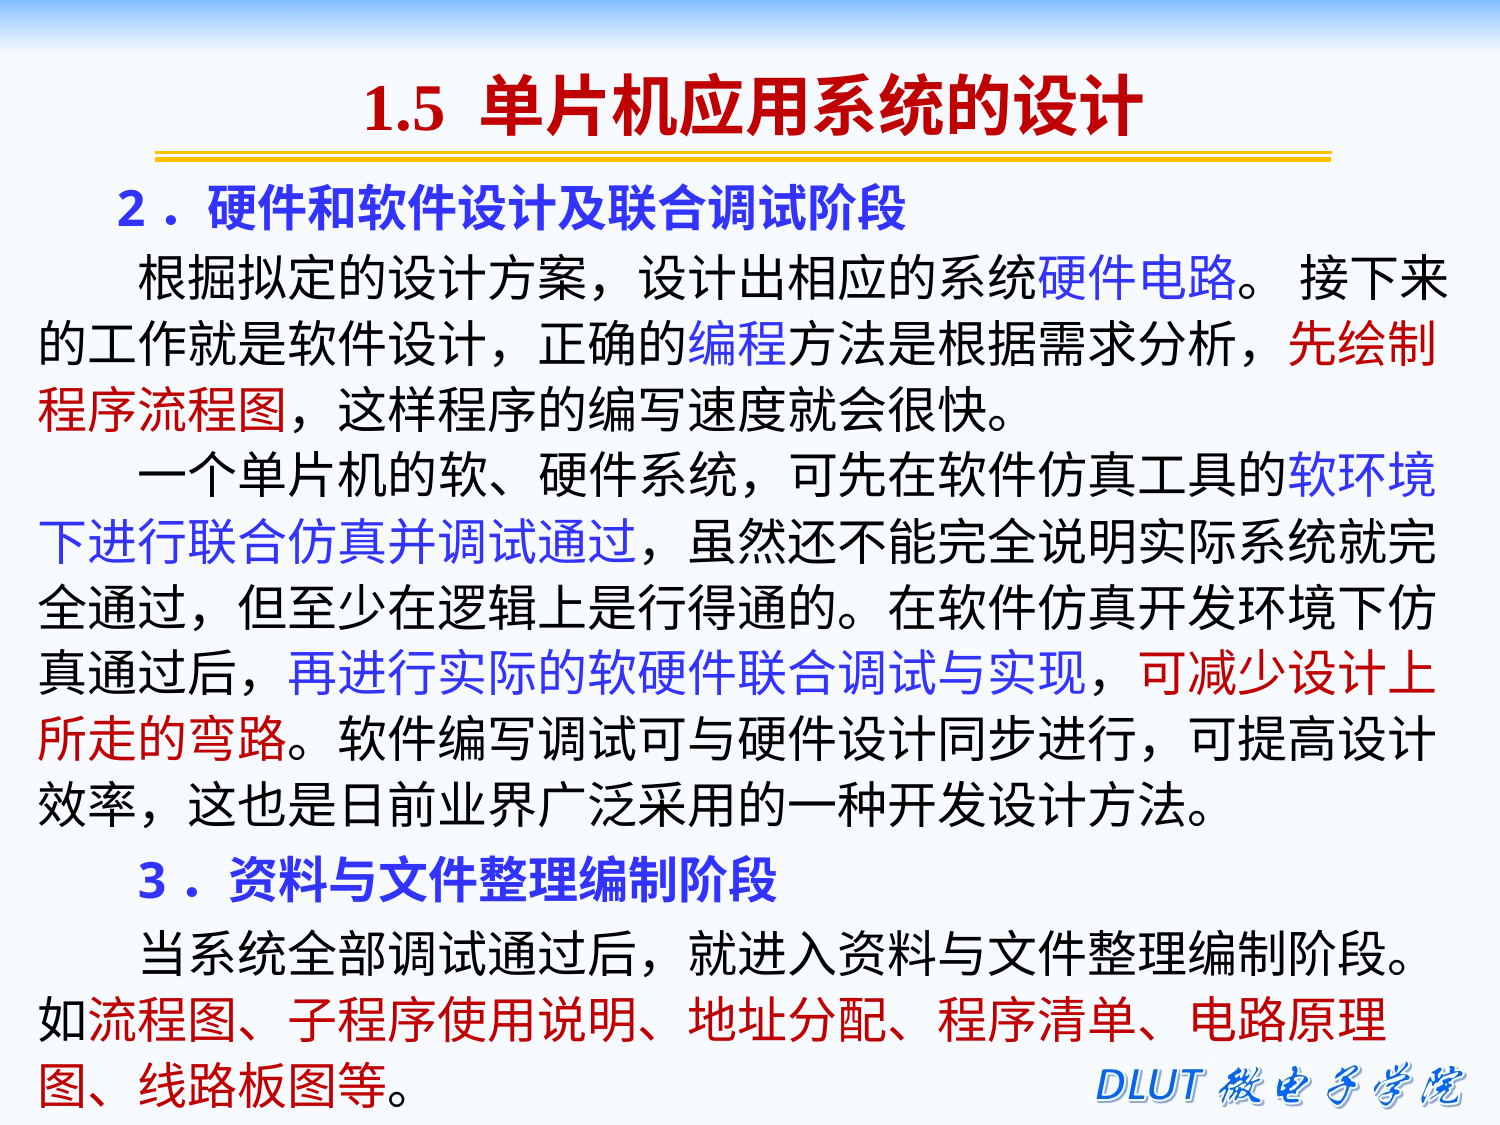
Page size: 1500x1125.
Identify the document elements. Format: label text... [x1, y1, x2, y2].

picture [0, 0, 1500, 1125]
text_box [154, 152, 1332, 160]
text_box 根掘拟定的设计方案，设计出相应的系统硬件电路。 接下来的工作就是软件设计，正确的编程方法是根据需求分析，先绘制程序流程图，这样程序的编写速度就会很快。 一个单片机的软、硬件系统，可先在软件仿真工具的软环境下进行联合仿真并调试通过，虽然还不能完全说明实际系统就完全通过，但至少在逻辑上是行得通的。在软件仿真开发环境下仿真通过后，再进行实际的软硬件联合调试与实现，可减少设计上所走的弯路。软件编写调试可与硬件设计同步进行，可提高设计效率，这也是日前业界广泛采用的一种开发设计方法。 3．资料与文件整理编制阶段 当系统全部调试通过后，就进入资料与文件整理编制阶段。如流程图、子程序使用说明、地址分配、程序清单、电路原理图、线路板图等。 [22, 232, 1488, 1067]
text_box 2．硬件和软件设计及联合调试阶段 [72, 156, 1332, 257]
text_box 1.5 单片机应用系统的设计 [347, 36, 1281, 152]
